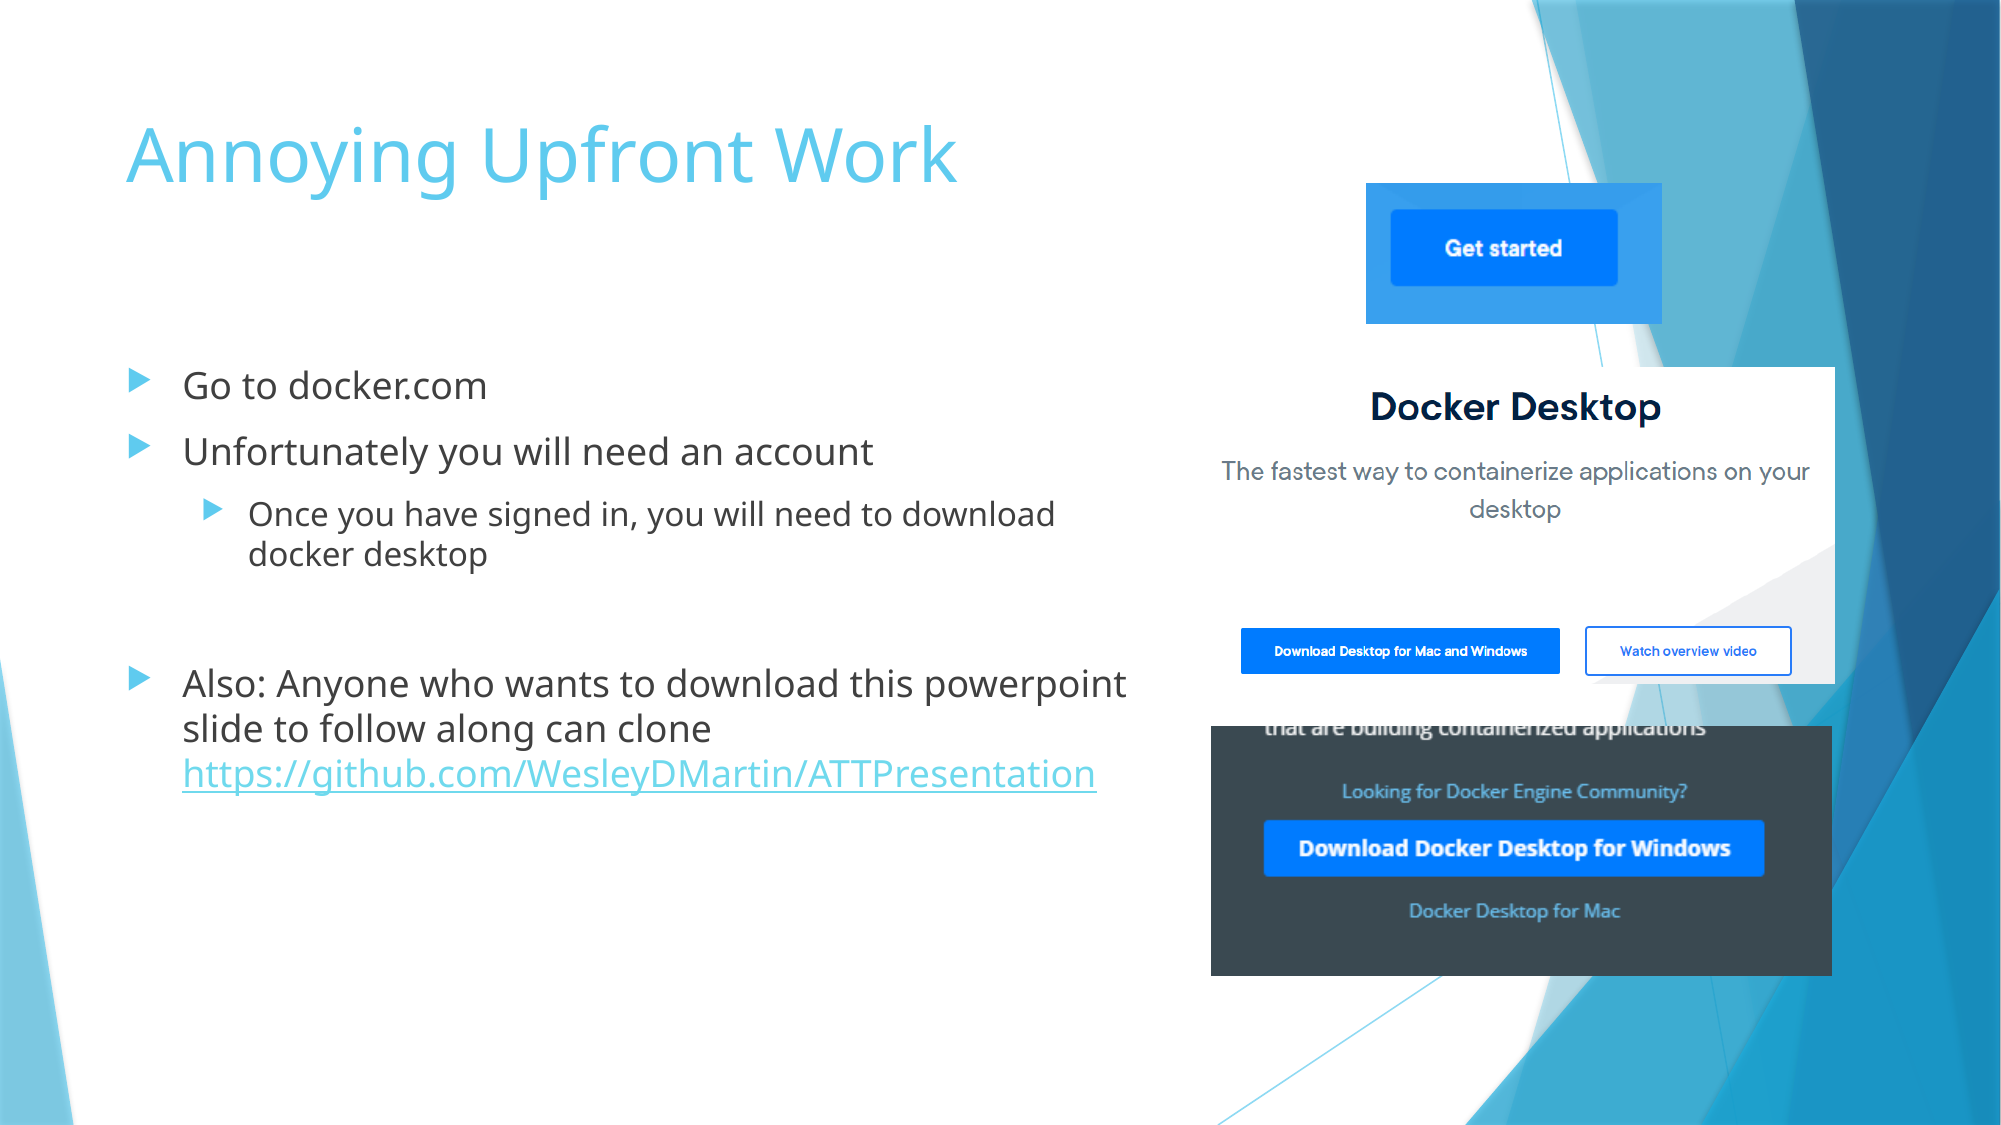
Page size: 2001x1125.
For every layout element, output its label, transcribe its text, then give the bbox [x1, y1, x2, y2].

list Go to docker.com Unfortunately you will need an account Once you have signed in, you will need to download docker desktop Also: Anyone who wants to download this powerpoint slide to follow along can clone https://github.com/WesleyDMartin/ATTPresentation [111, 354, 1522, 992]
picture [1365, 182, 1662, 325]
picture [1210, 726, 1832, 976]
title Annoying Upfront Work [111, 99, 1522, 317]
picture [1207, 366, 1836, 685]
